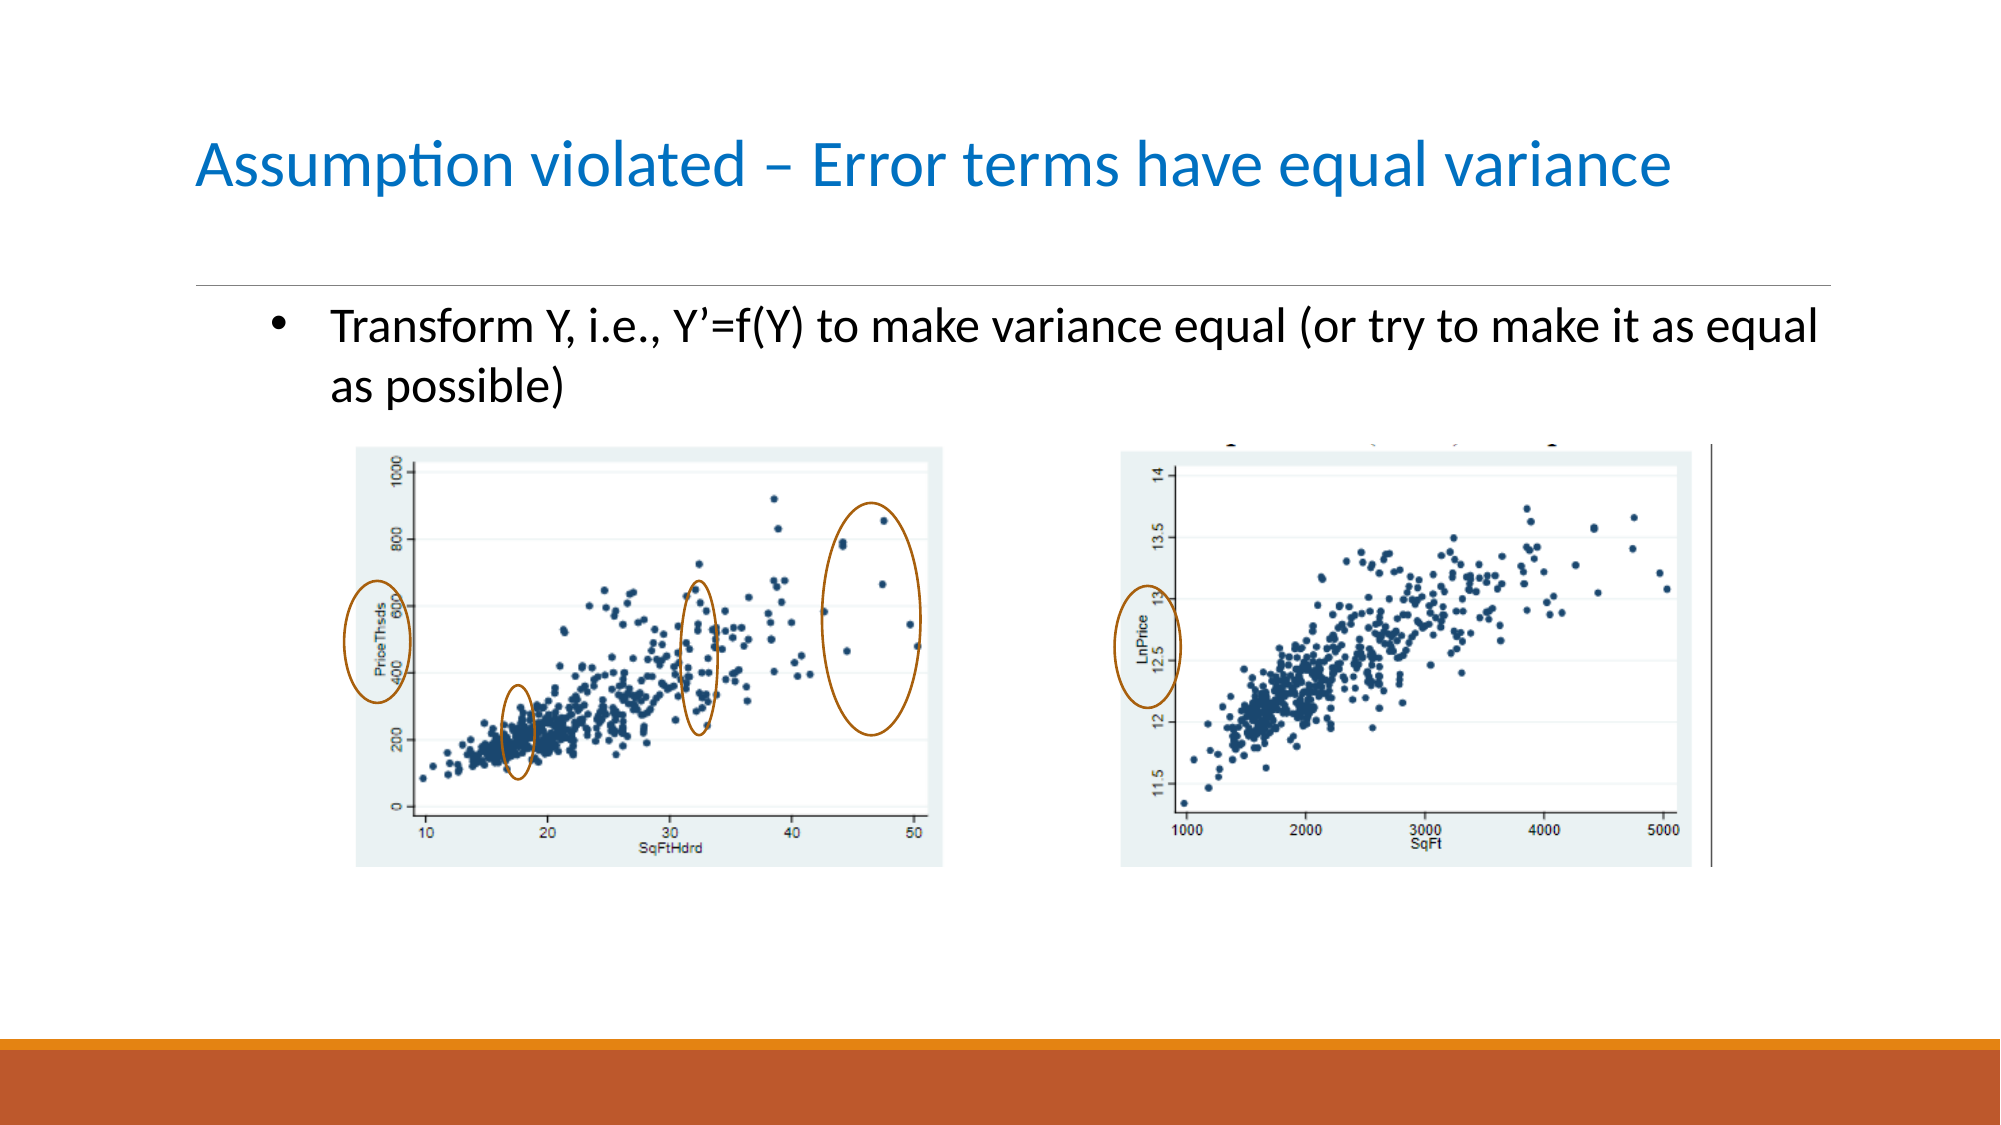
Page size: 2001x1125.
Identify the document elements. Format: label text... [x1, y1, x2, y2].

picture [355, 427, 991, 867]
text_box [342, 599, 352, 685]
title Assumption violated – Error terms have equal variance [180, 47, 1830, 284]
list Transform Y, i.e., Y’=f(Y) to make variance equal (or try to make it as equal as possible) [180, 284, 1830, 365]
text_box [1113, 618, 1117, 676]
picture [1119, 443, 1716, 867]
